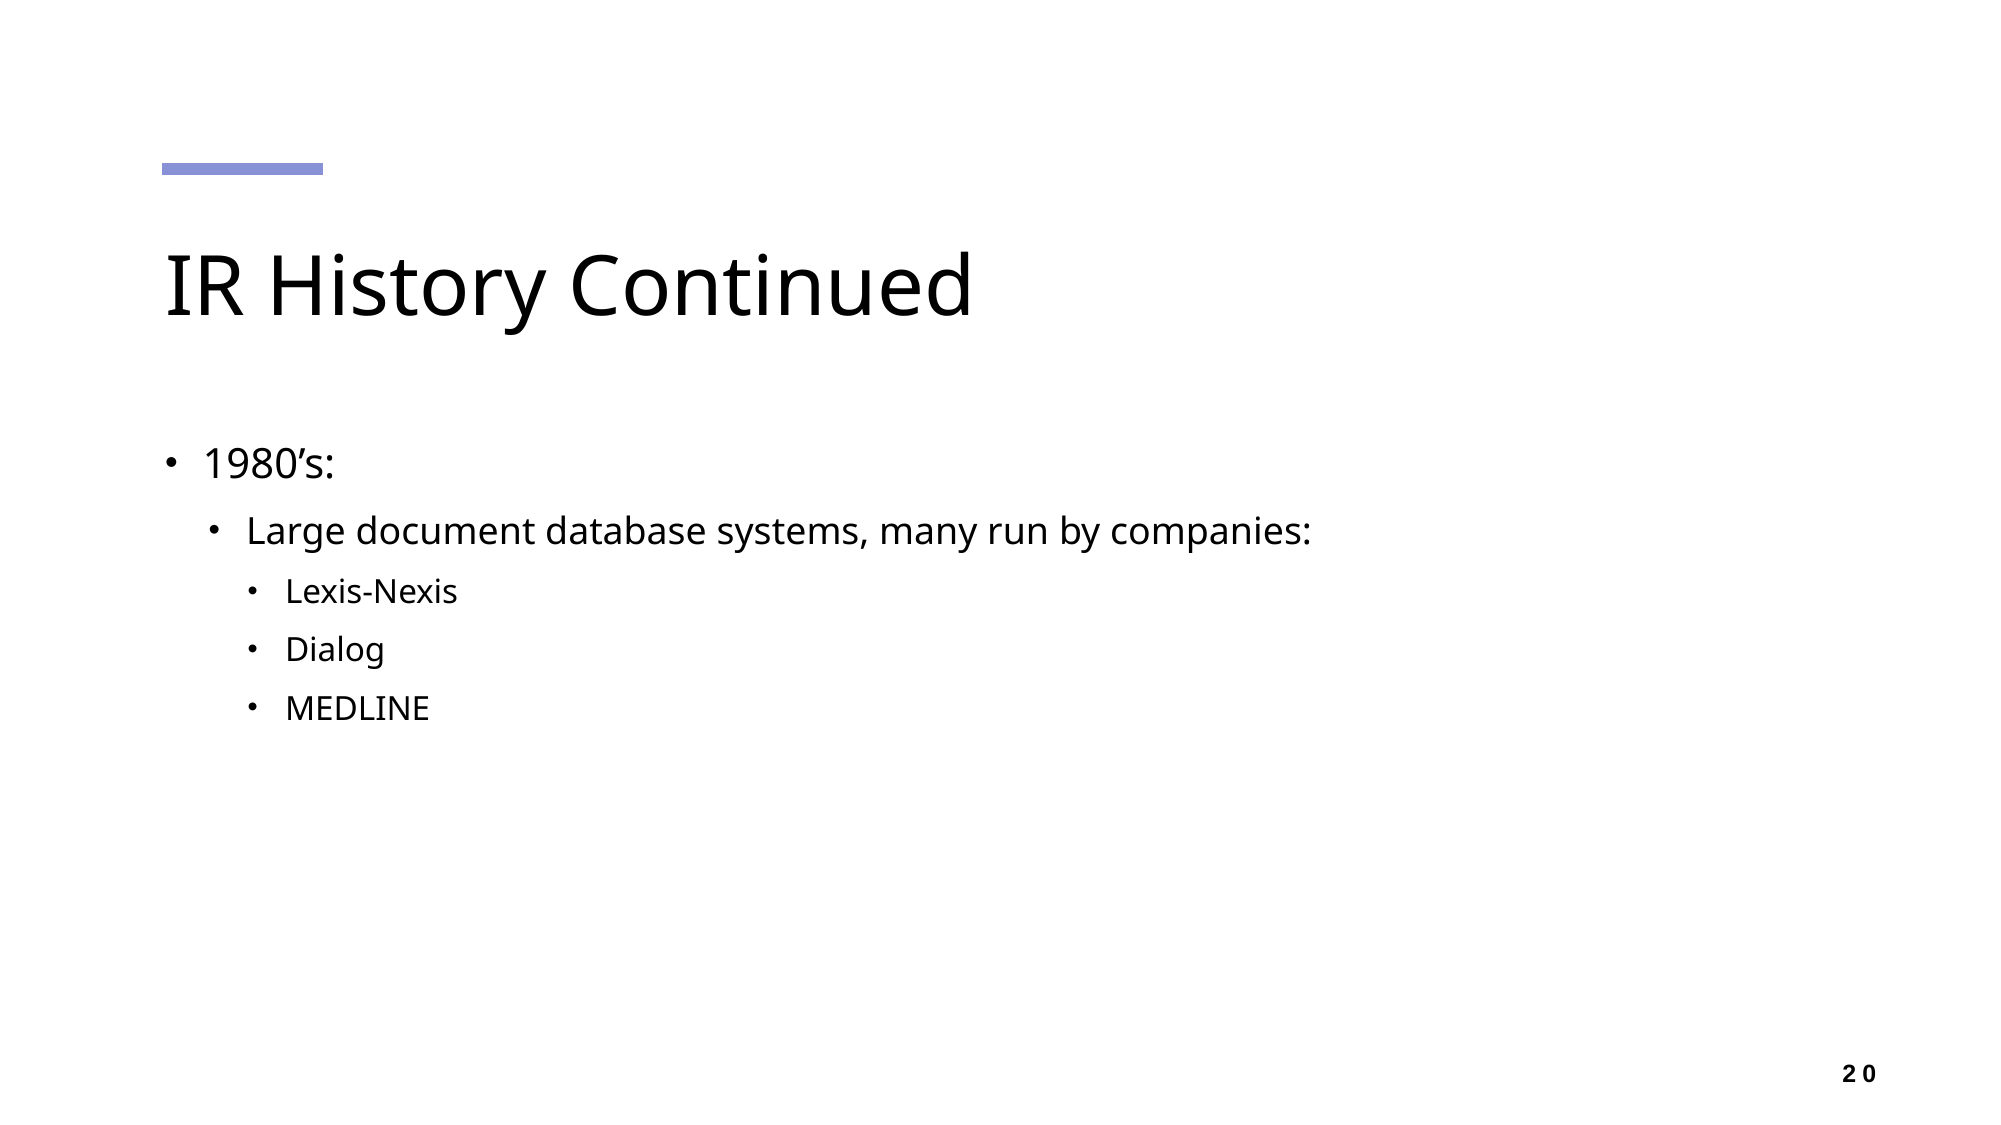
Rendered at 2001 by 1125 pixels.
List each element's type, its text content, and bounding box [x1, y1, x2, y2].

slide_number 20 [1772, 1042, 1892, 1103]
list 1980’s: Large document database systems, many run by companies: Lexis-Nexis Dialog MEDLINE [150, 419, 1850, 975]
title IR History Continued [150, 224, 1850, 419]
